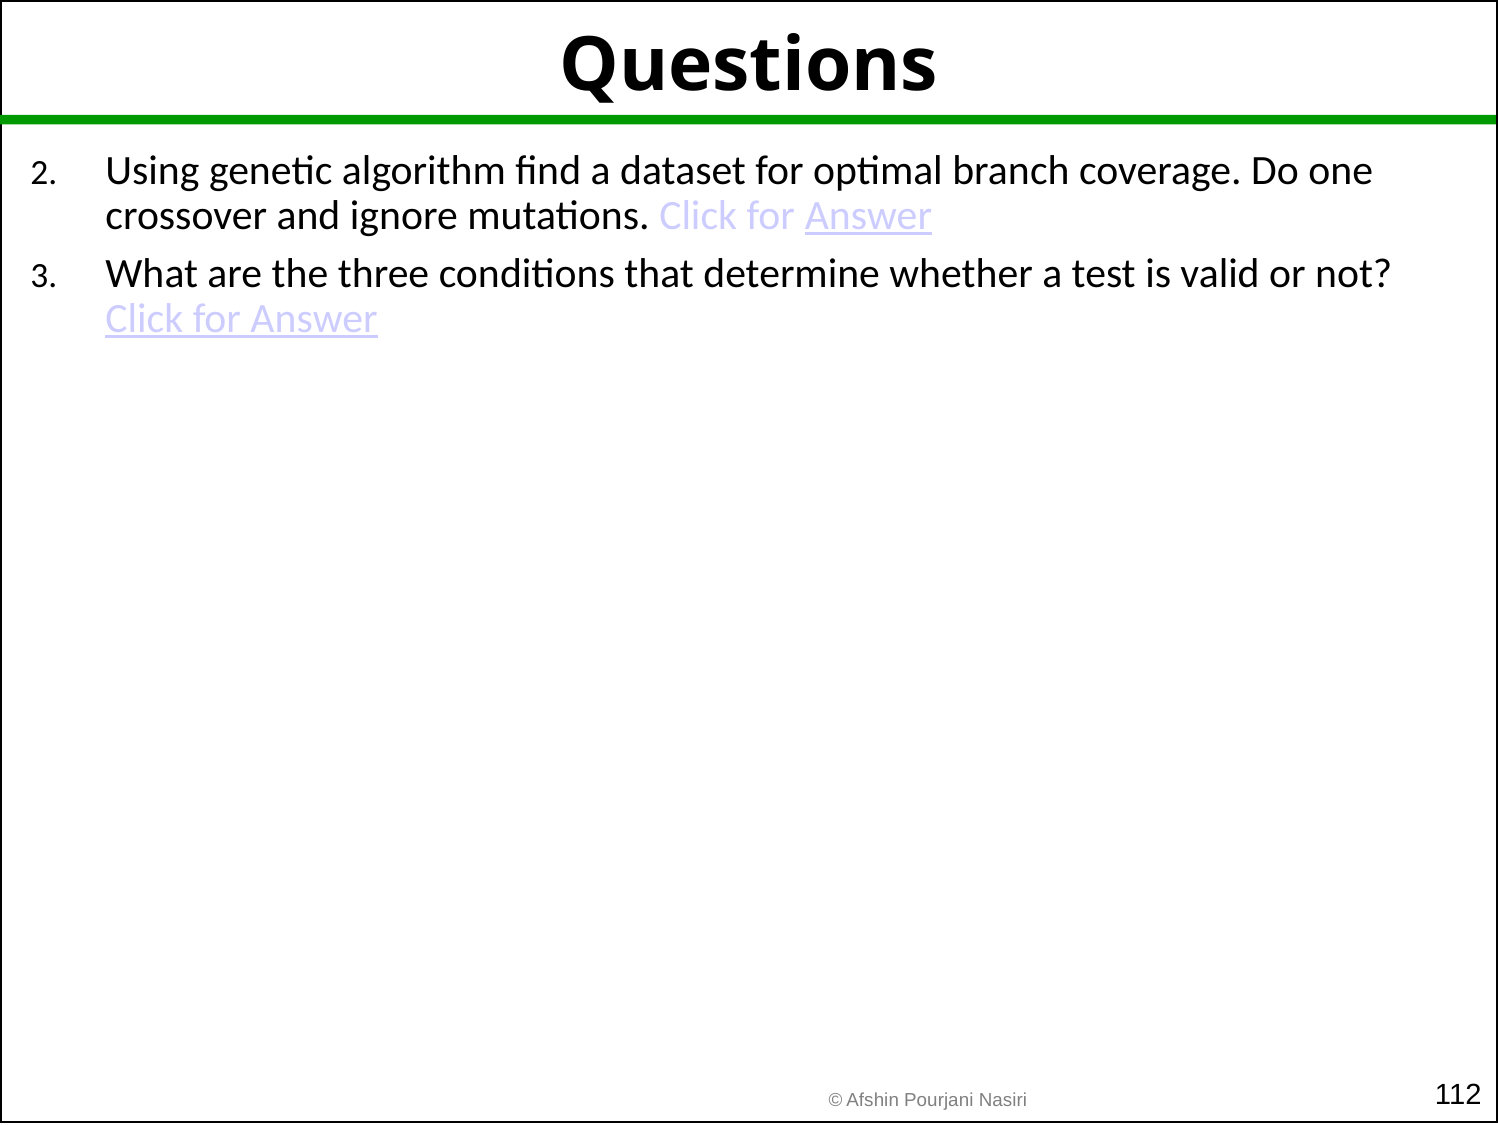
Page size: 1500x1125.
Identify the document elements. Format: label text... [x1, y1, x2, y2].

footer © Afshin Pourjani Nasiri [690, 1078, 1166, 1118]
slide_number 112 [1184, 1077, 1498, 1118]
title Questions [14, 7, 1483, 125]
list Using genetic algorithm find a dataset for optimal branch coverage. Do one crossover and ignore mutations. Click for Answer What are the three conditions that determine whether a test is valid or not? Click for Answer [15, 141, 1485, 1074]
